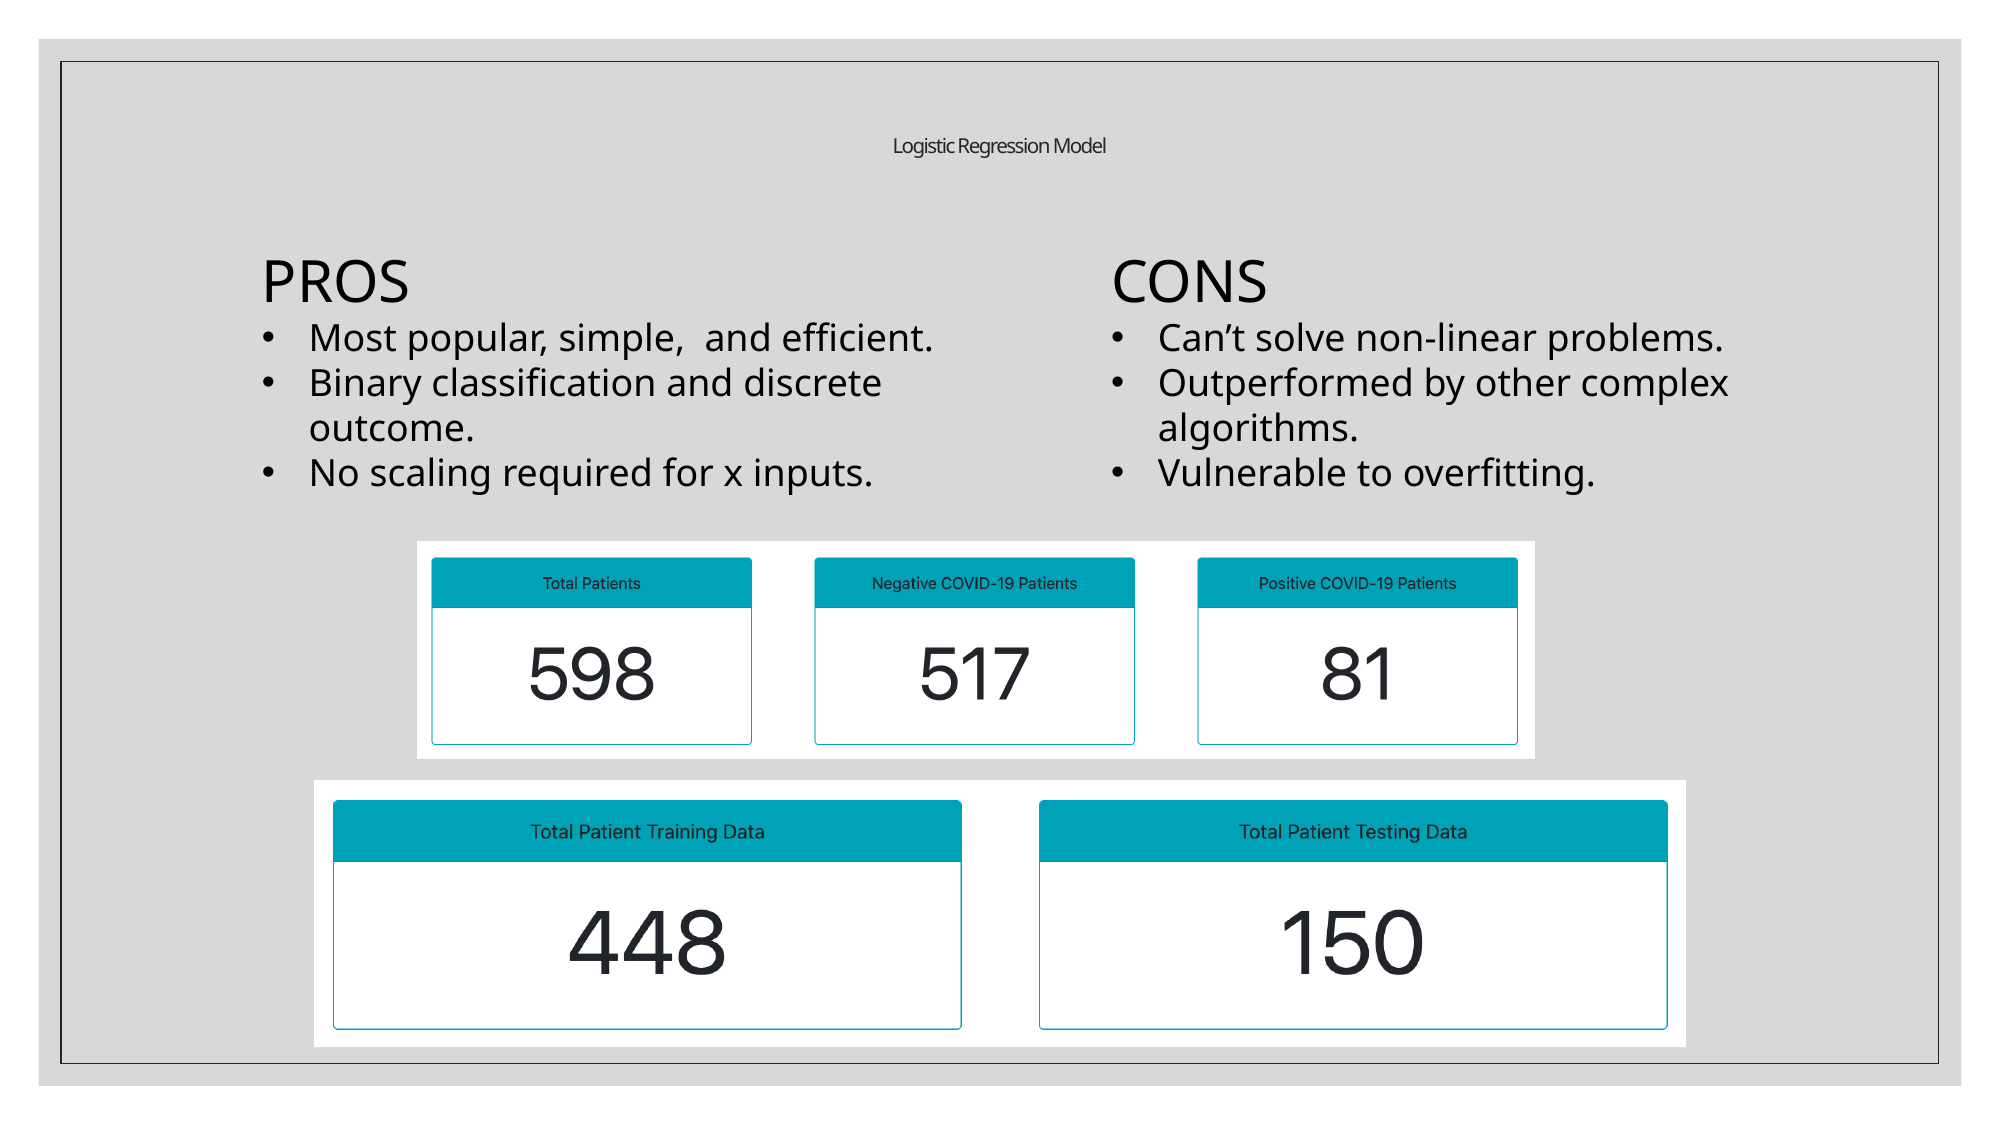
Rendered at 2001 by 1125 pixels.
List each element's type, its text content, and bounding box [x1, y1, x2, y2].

picture [417, 541, 1535, 759]
picture [314, 780, 1686, 1047]
title Logistic Regression Model [174, 105, 1825, 200]
text_box PROS Most popular, simple, and efficient. Binary classification and discrete outcome. No scaling required for x inputs. [247, 236, 976, 502]
text_box CONS Can’t solve non-linear problems. Outperformed by other complex algorithms. Vulnerable to overfitting. [1096, 236, 1825, 502]
